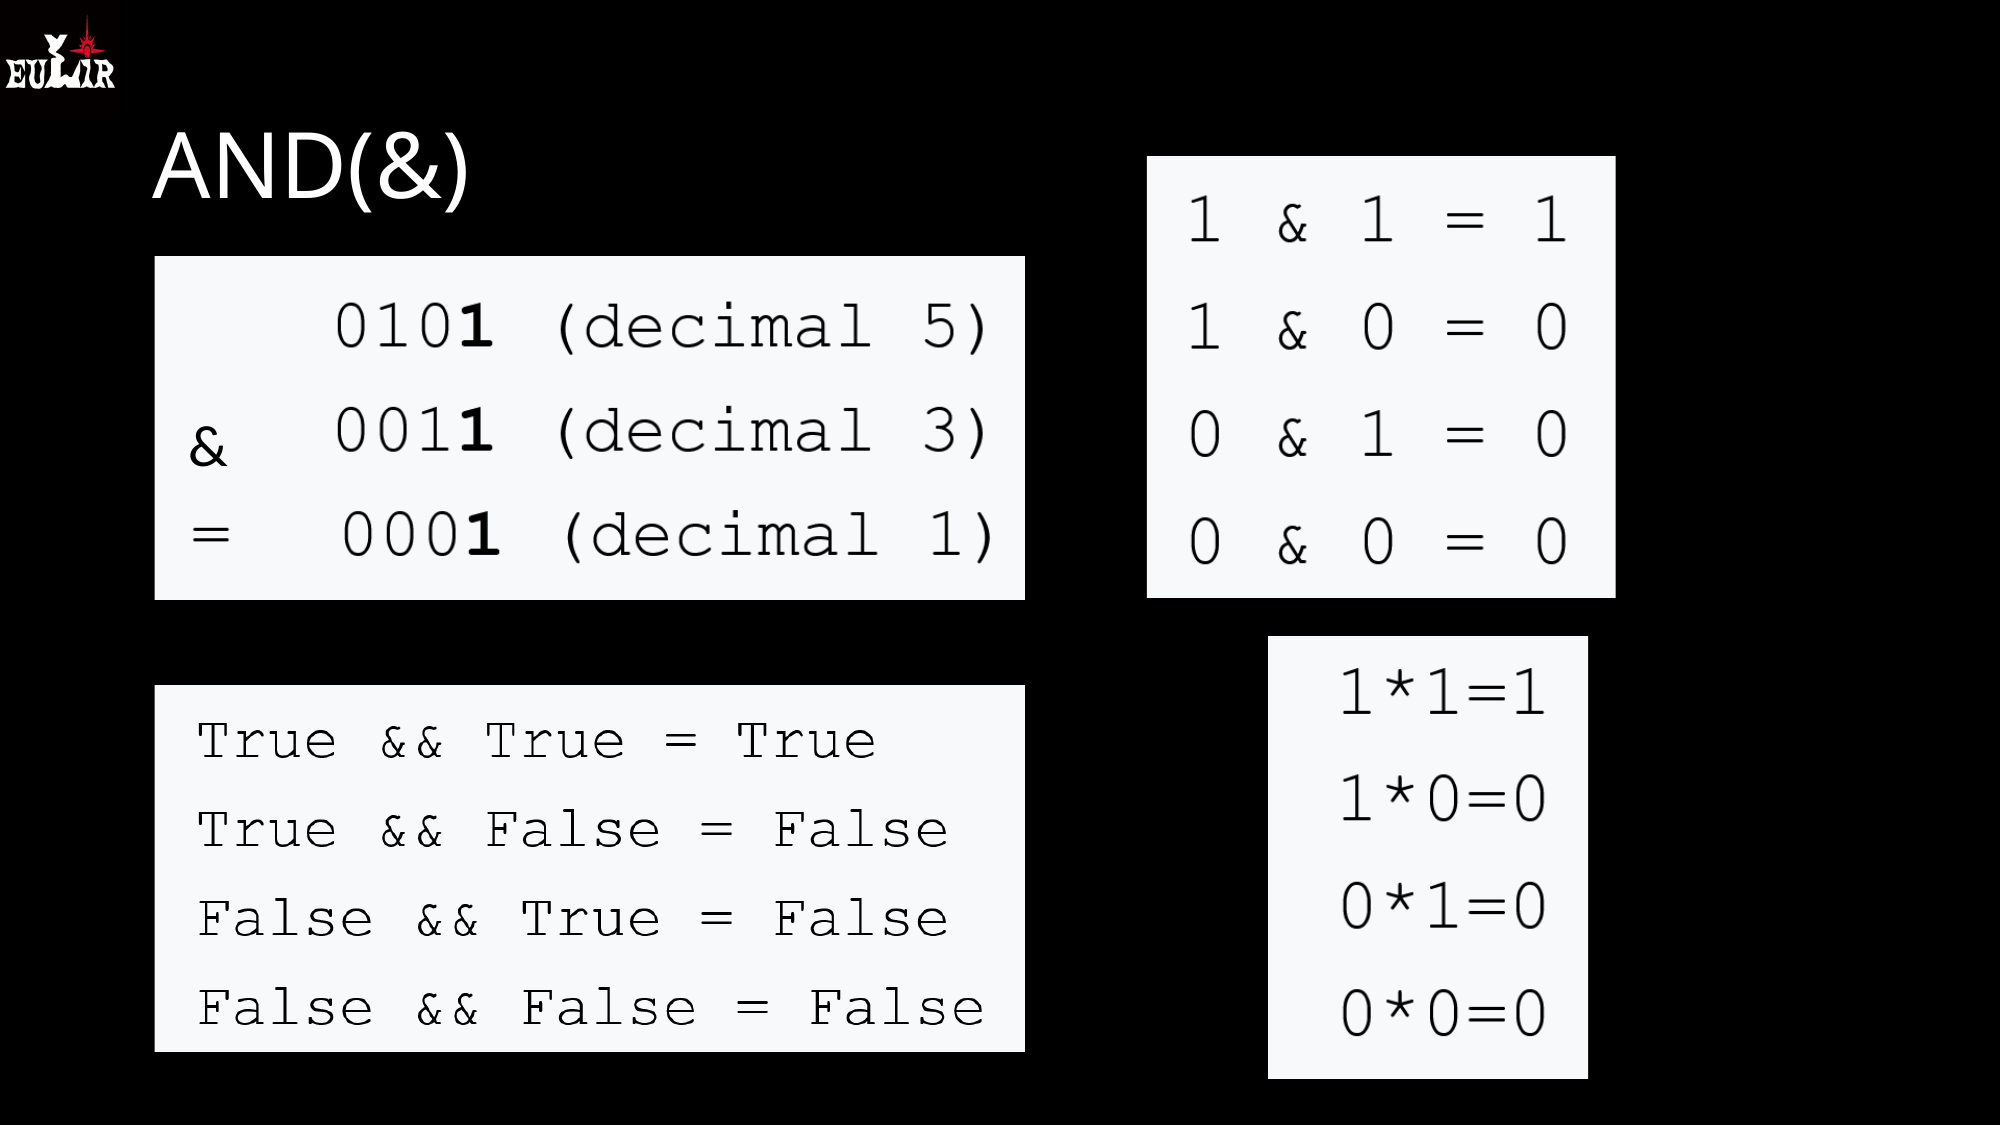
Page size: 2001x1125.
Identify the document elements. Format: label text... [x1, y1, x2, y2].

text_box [154, 256, 1025, 600]
picture [154, 685, 1025, 1052]
title AND(&) [137, 59, 1863, 278]
picture [1267, 636, 1589, 1079]
picture [0, 0, 119, 119]
picture [1146, 156, 1616, 598]
